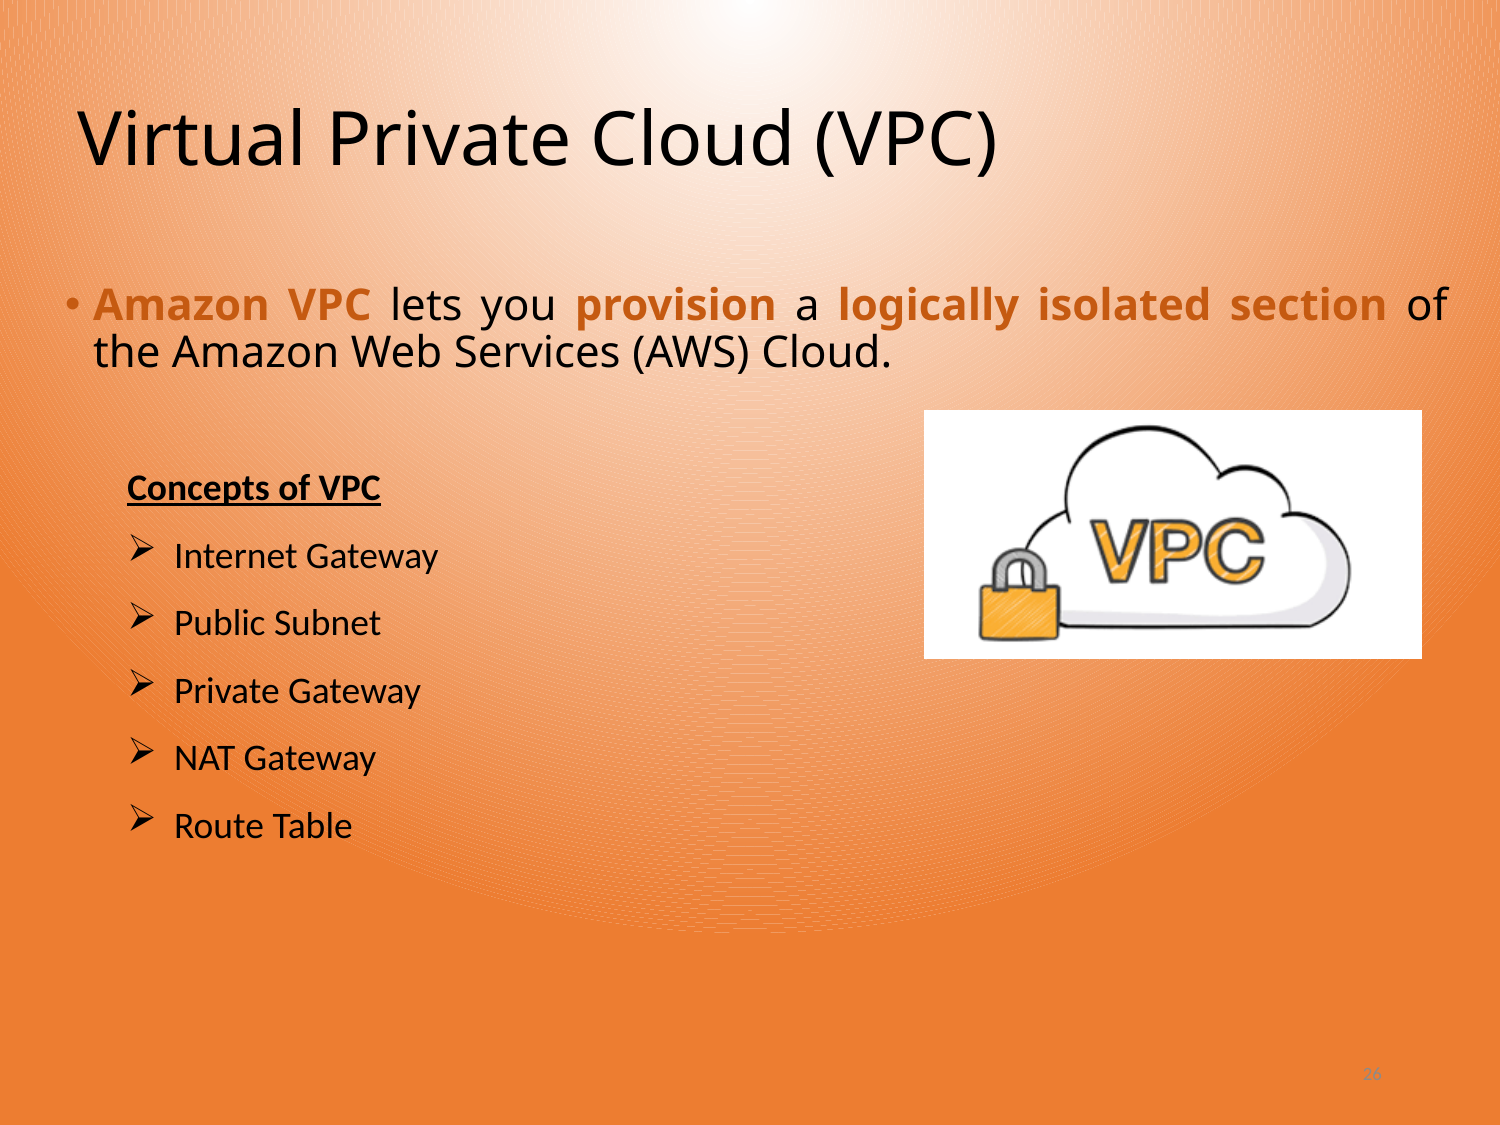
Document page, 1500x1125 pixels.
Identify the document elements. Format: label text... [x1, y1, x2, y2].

list Amazon VPC lets you provision a logically isolated section of the Amazon Web Services (AWS) Cloud. [50, 275, 1463, 1050]
picture [924, 410, 1422, 659]
title Virtual Private Cloud (VPC) [62, 57, 1463, 225]
slide_number 26 [1059, 1042, 1397, 1103]
text_box Concepts of VPC Internet Gateway Public Subnet Private Gateway NAT Gateway Route Table [112, 455, 813, 853]
